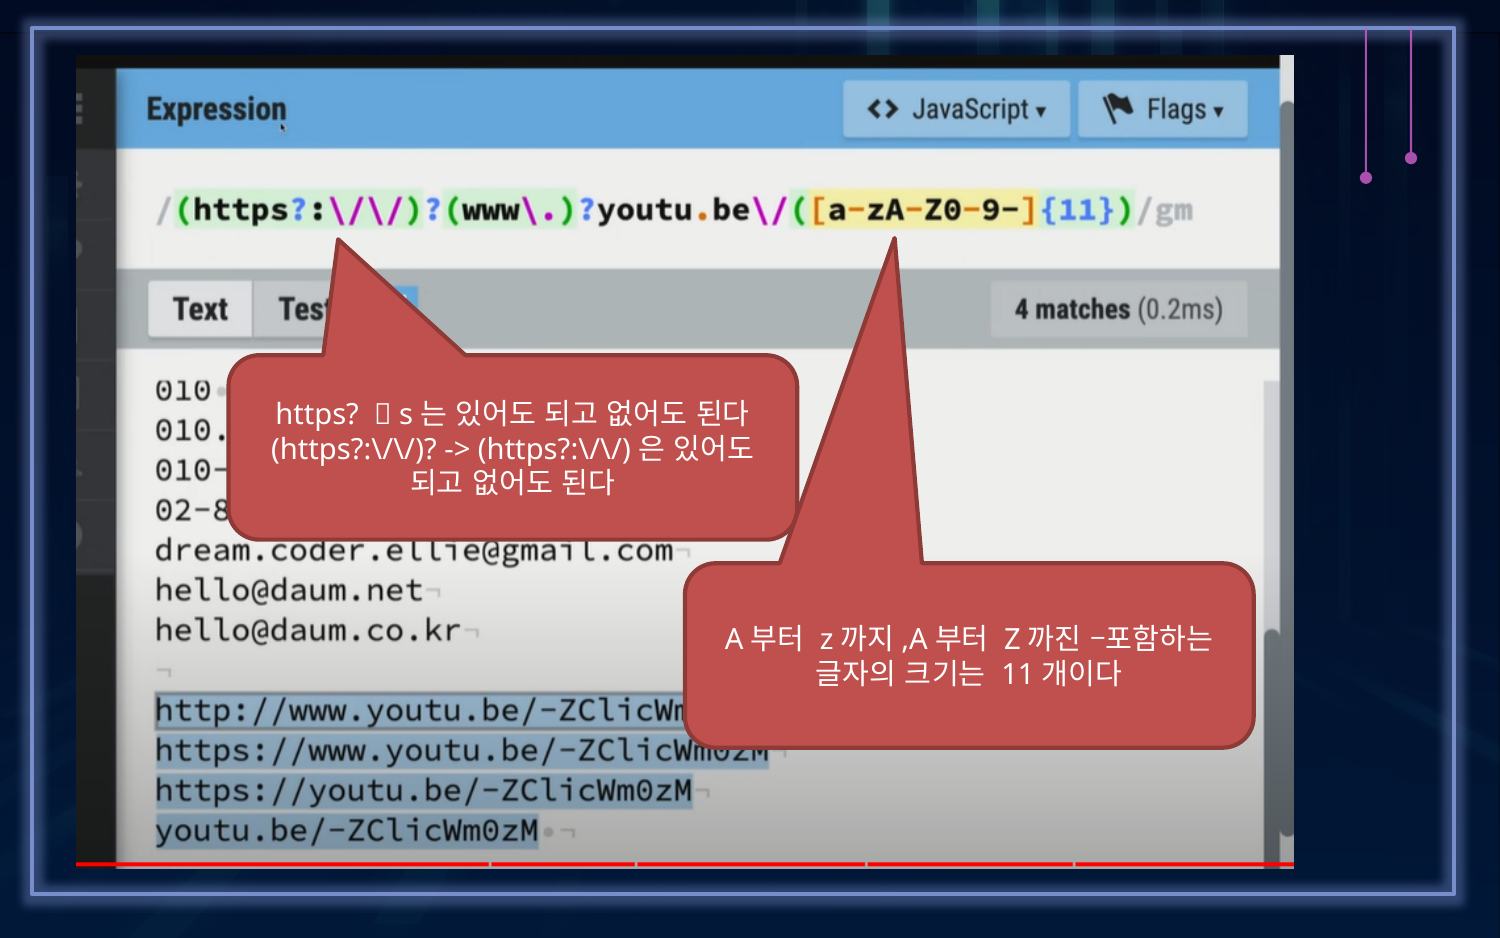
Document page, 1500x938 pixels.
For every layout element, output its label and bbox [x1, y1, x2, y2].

picture [76, 55, 1294, 869]
